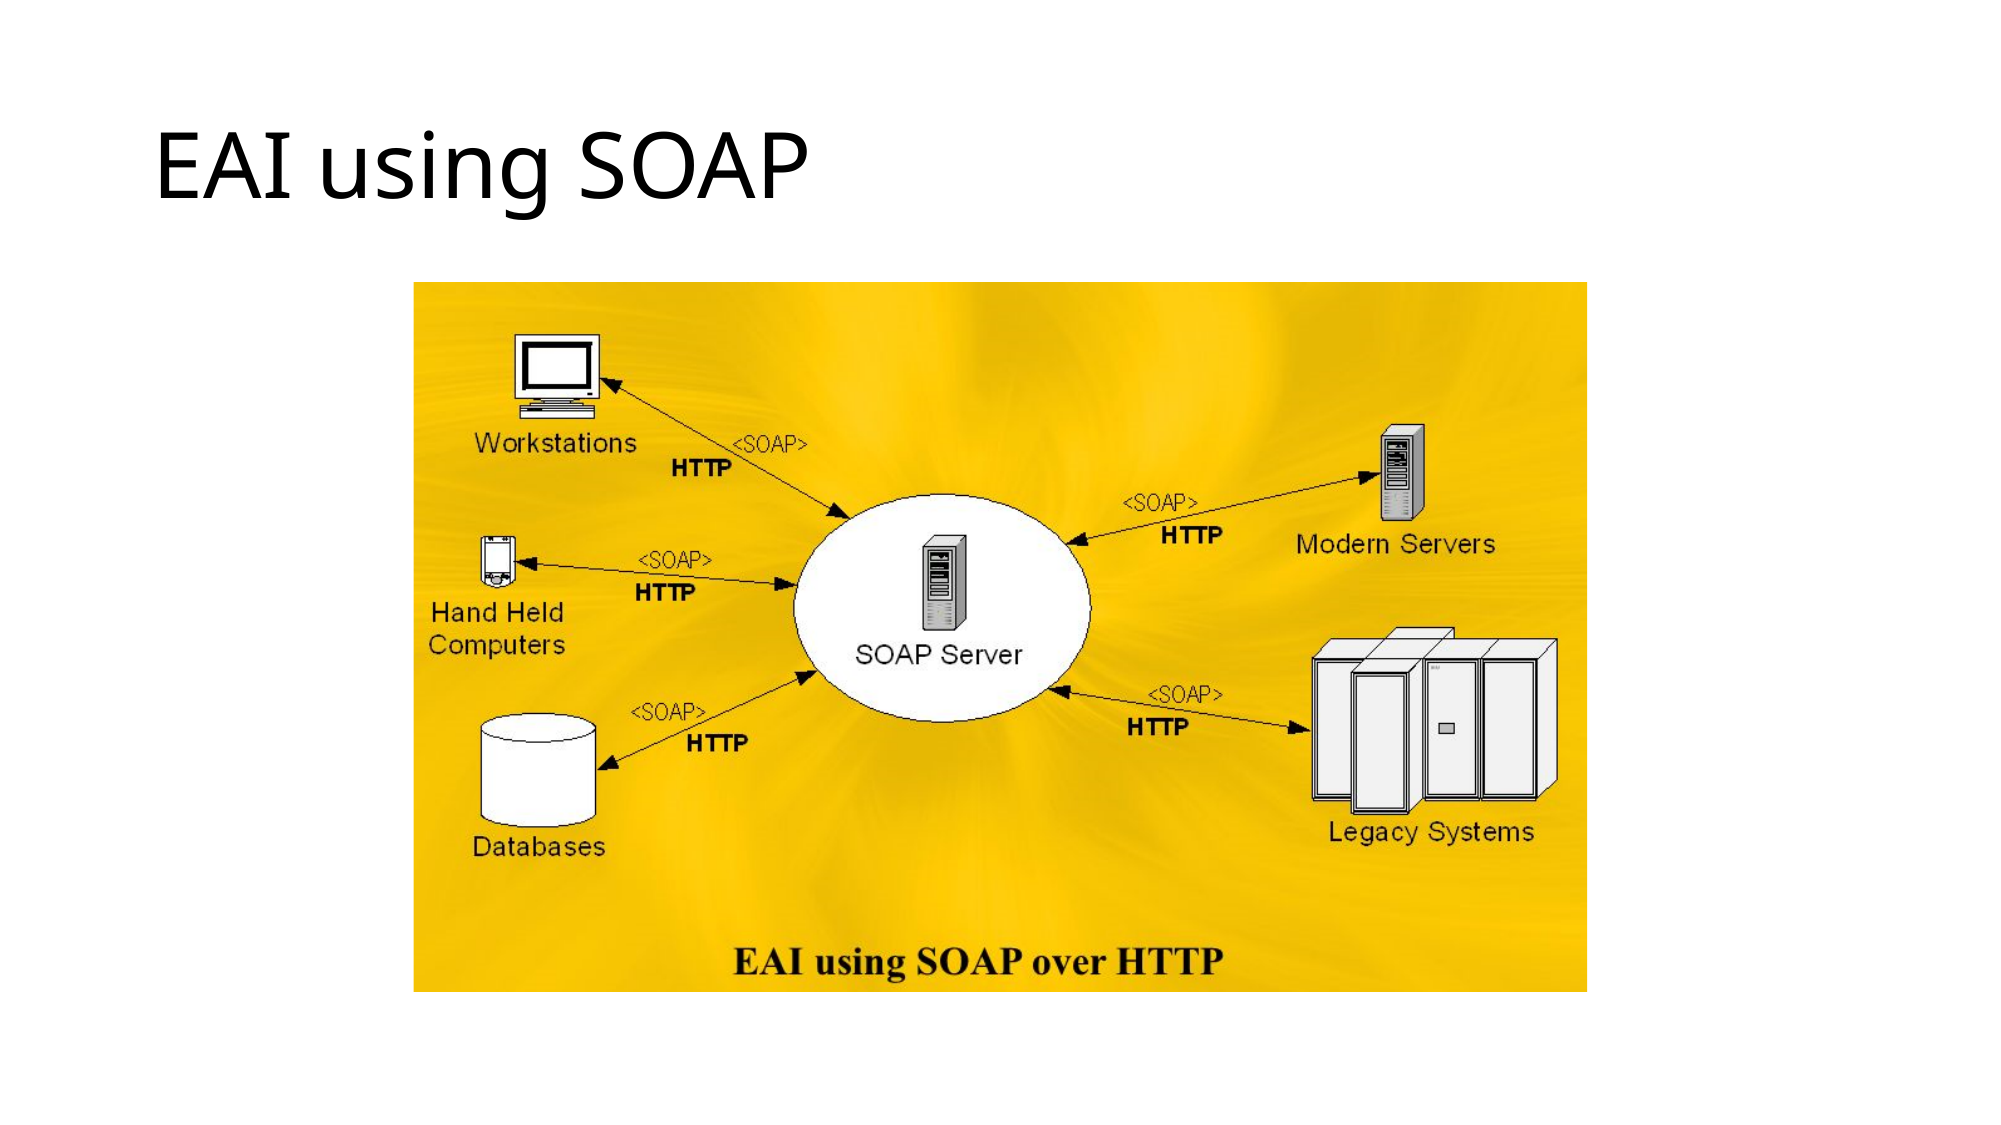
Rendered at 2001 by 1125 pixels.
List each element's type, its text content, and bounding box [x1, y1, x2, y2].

picture [413, 282, 1588, 992]
title EAI using SOAP [137, 59, 1863, 278]
